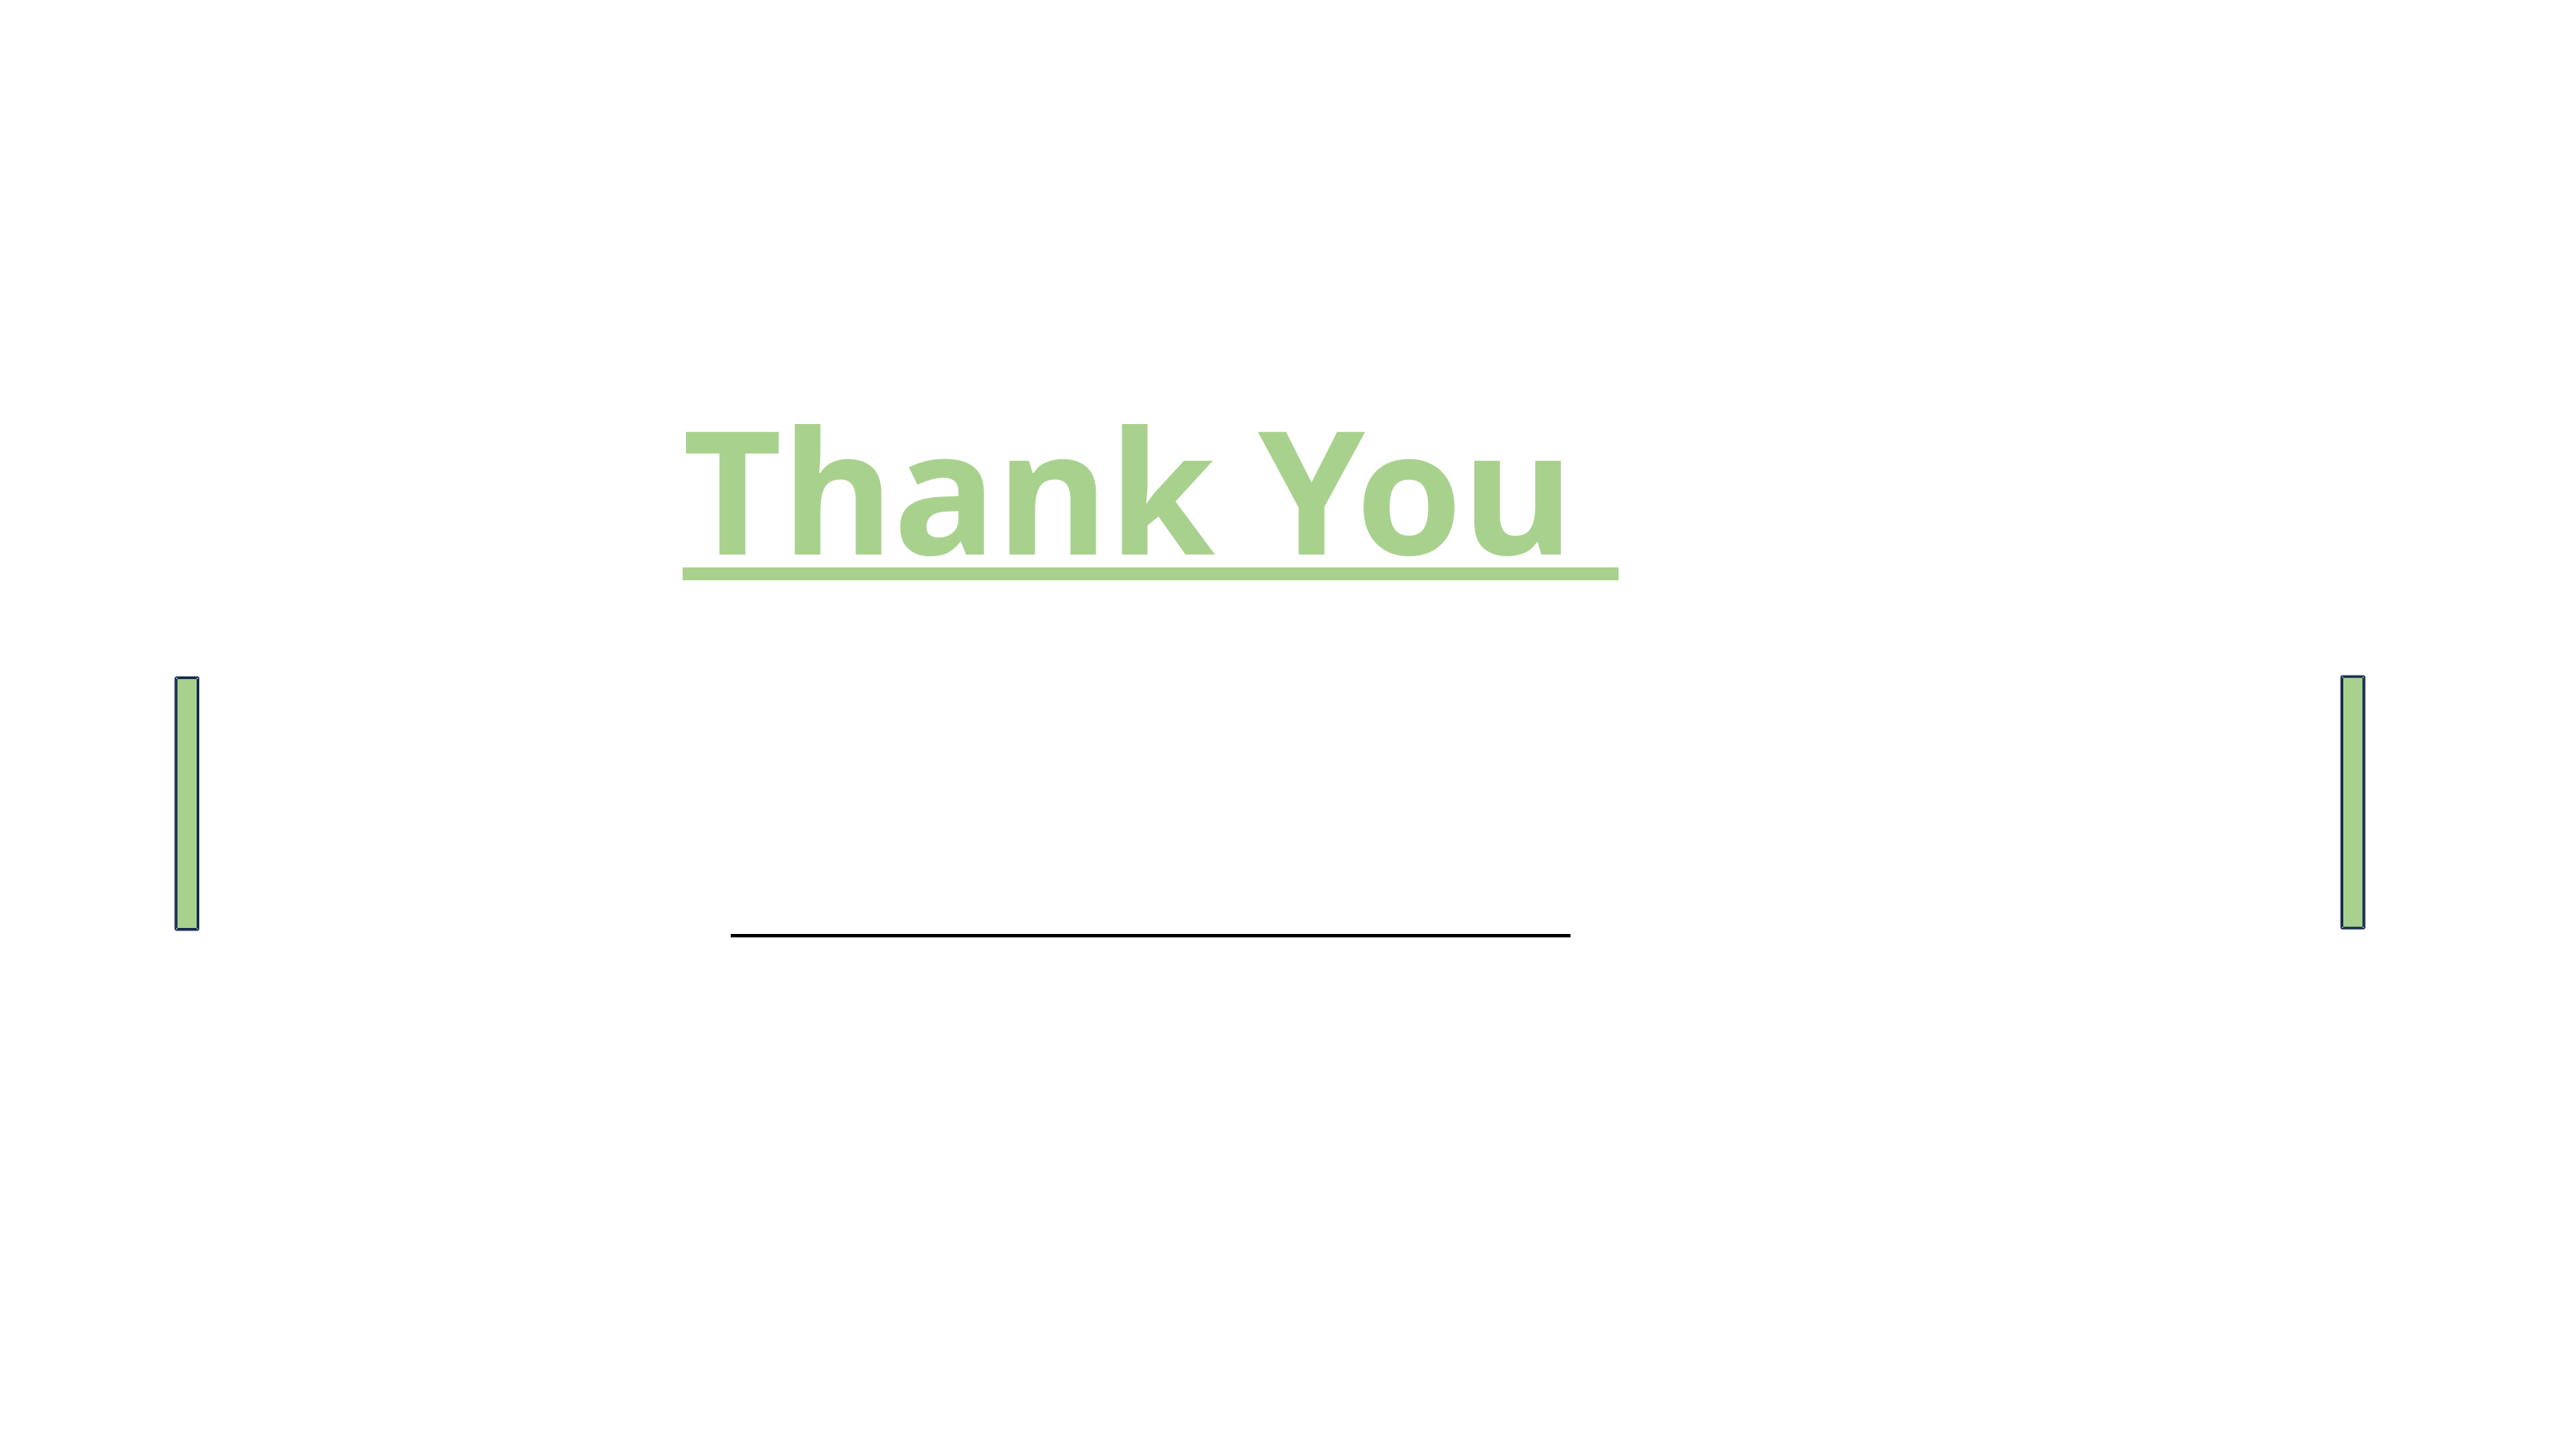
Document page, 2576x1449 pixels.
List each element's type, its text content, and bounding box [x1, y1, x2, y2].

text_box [174, 676, 200, 931]
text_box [2340, 675, 2366, 930]
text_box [730, 933, 1571, 938]
text_box Thank You [0, 450, 2340, 590]
